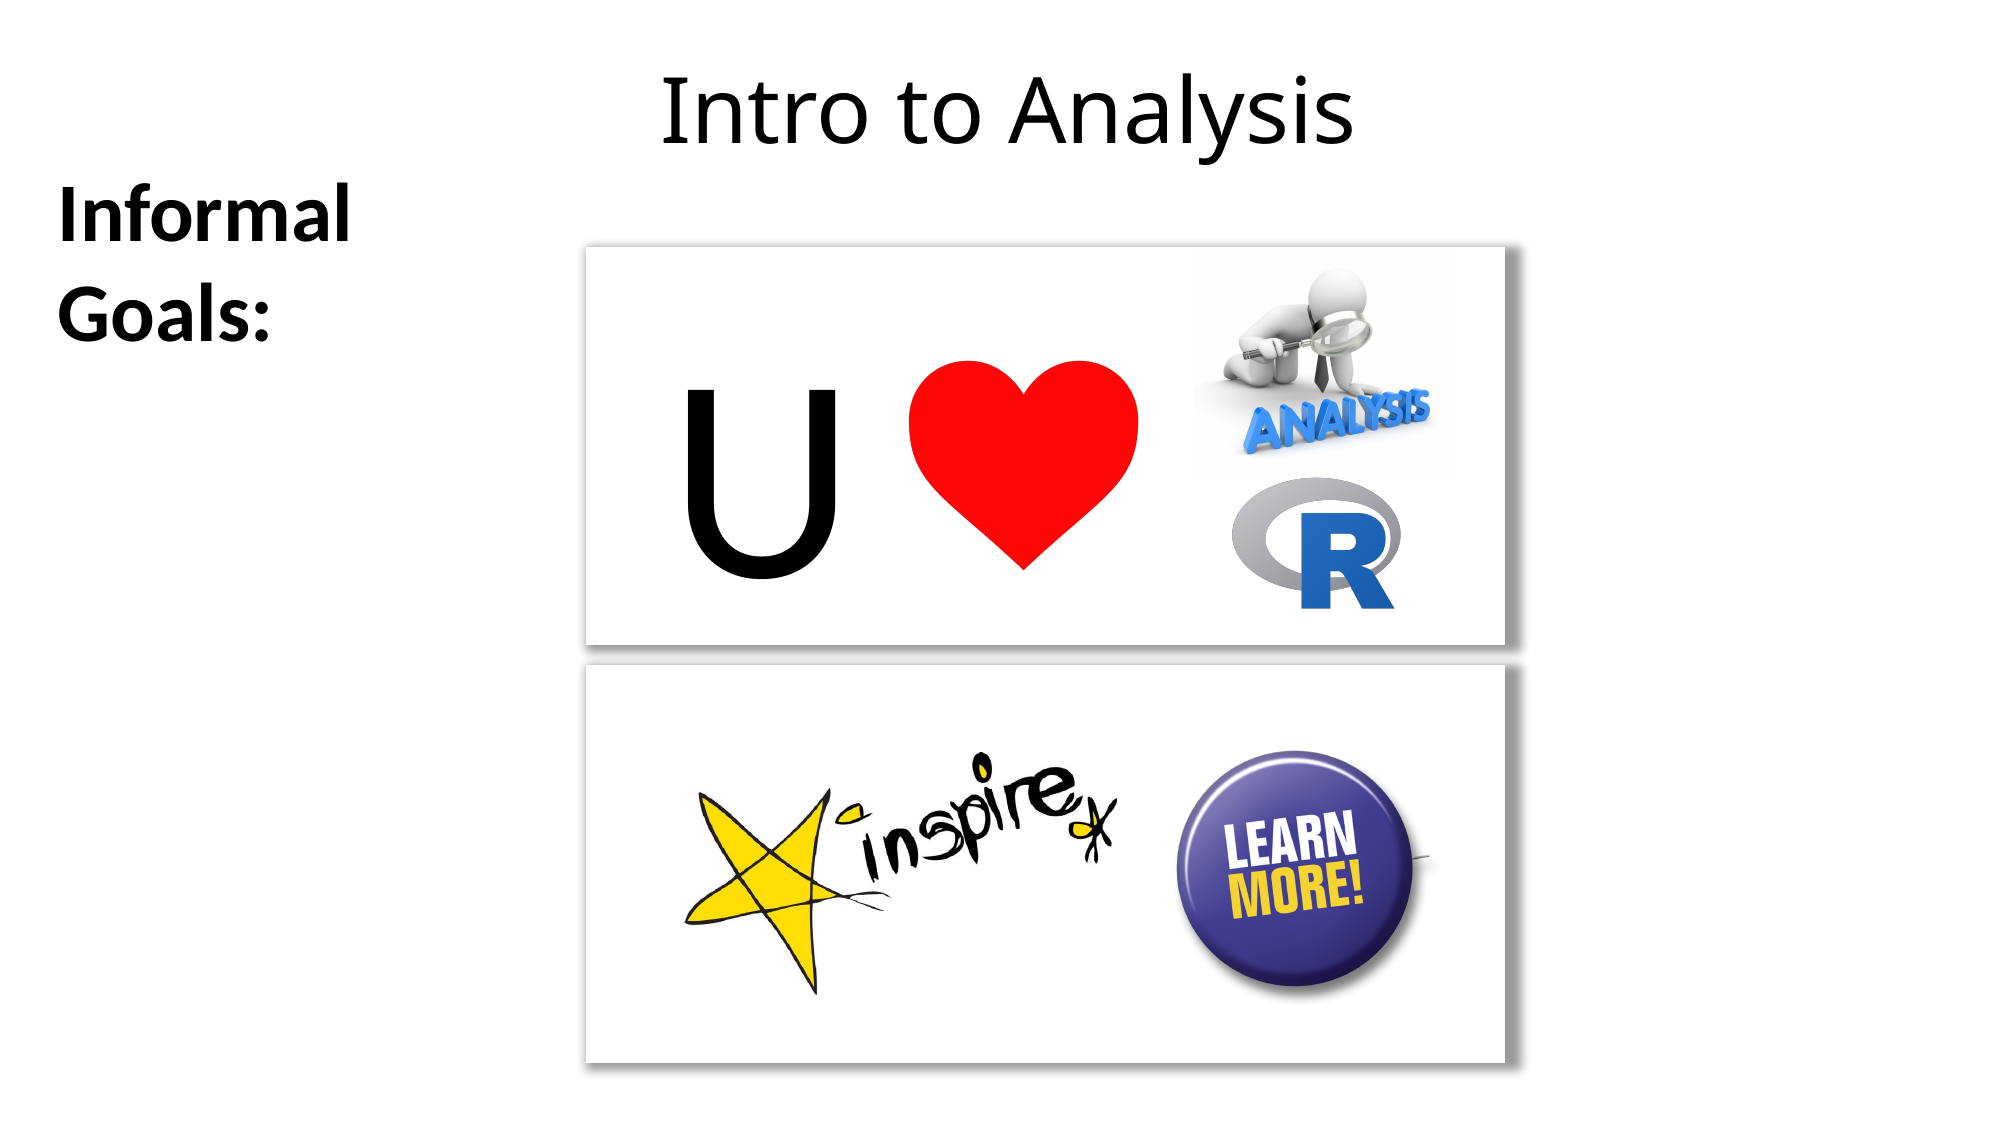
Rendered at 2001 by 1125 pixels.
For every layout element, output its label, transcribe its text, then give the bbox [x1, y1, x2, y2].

text_box [586, 665, 1505, 1063]
picture [895, 337, 1152, 594]
picture [1159, 734, 1451, 1014]
picture [1194, 247, 1457, 609]
text_box Informal Goals: [43, 151, 1326, 366]
text_box U [654, 278, 949, 643]
title Intro to Analysis [9, 4, 2000, 223]
text_box [586, 247, 1505, 645]
picture [684, 752, 1117, 995]
